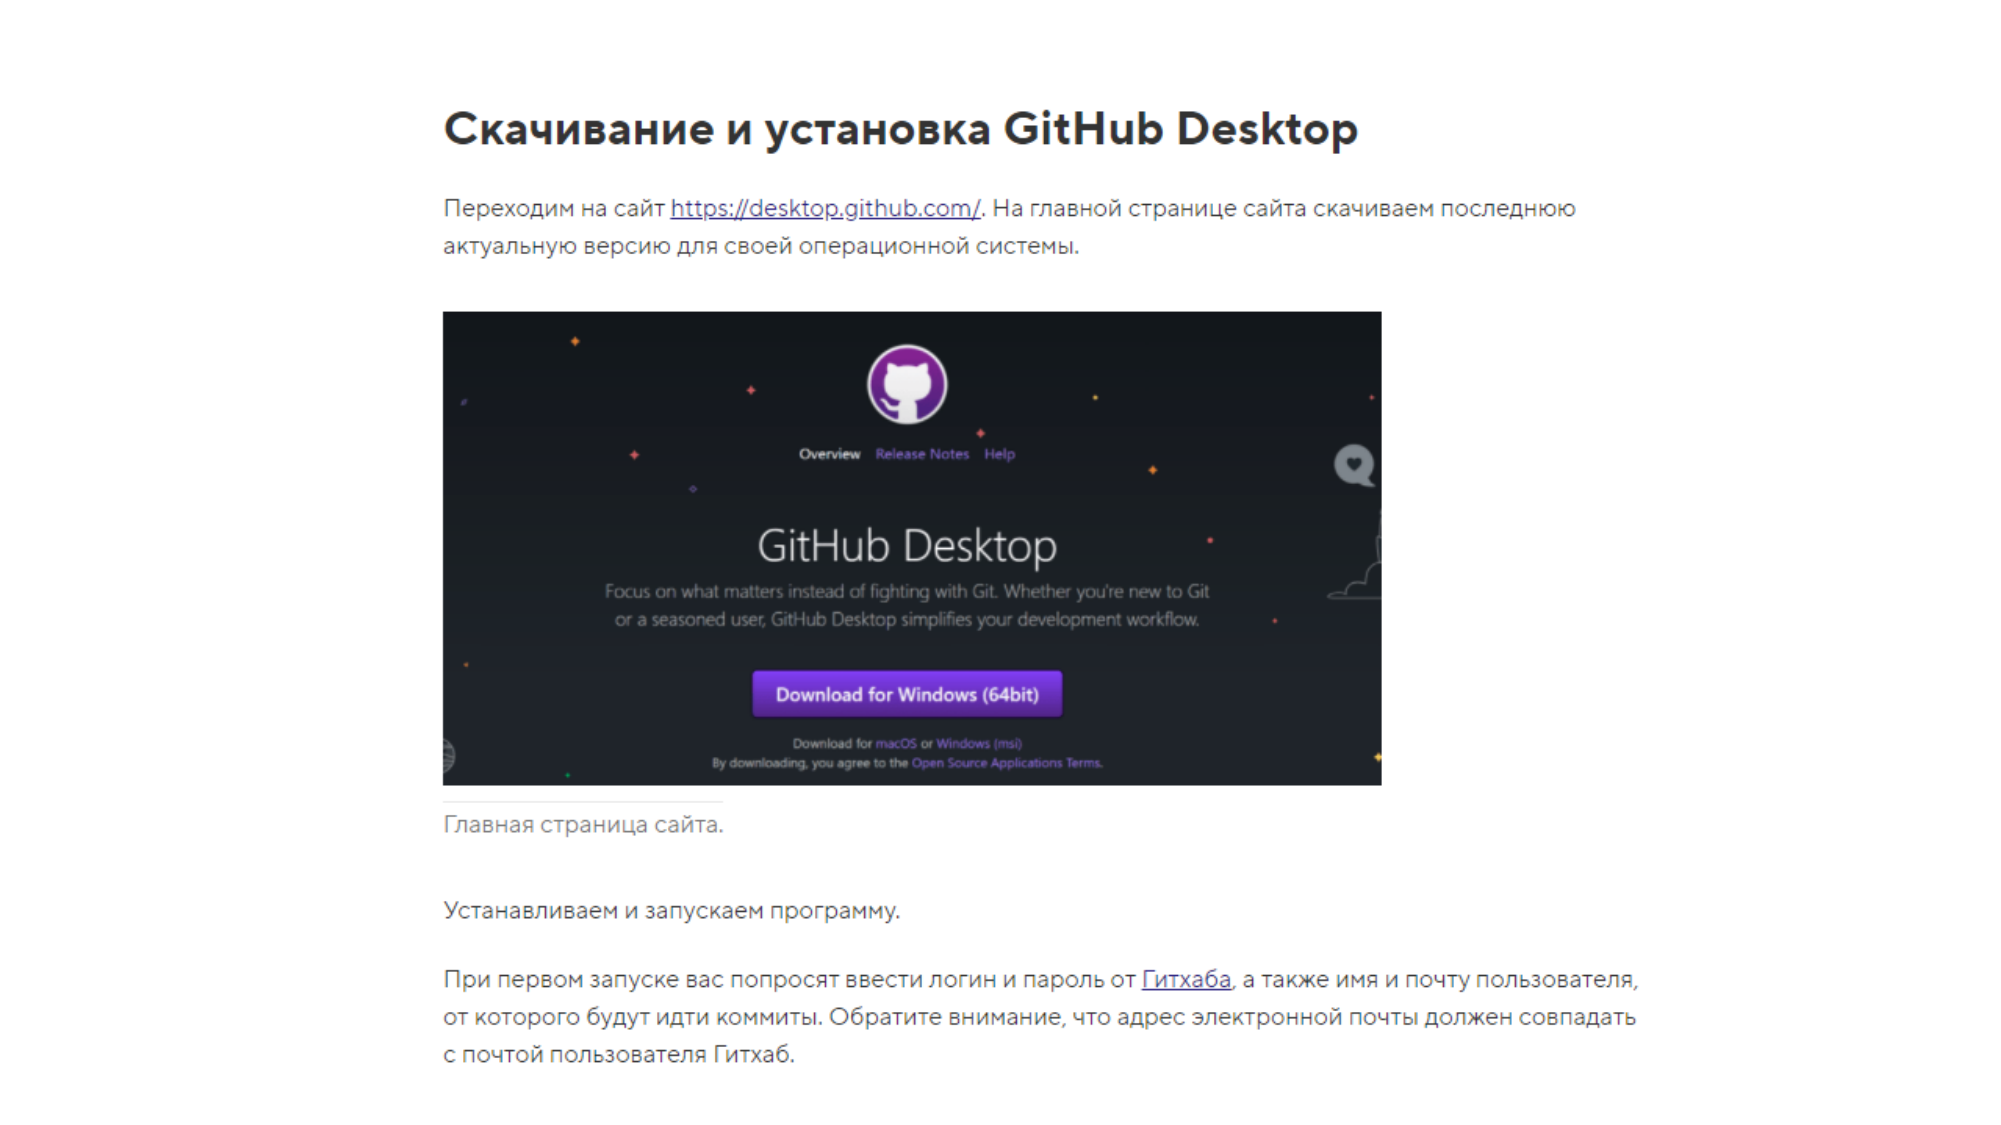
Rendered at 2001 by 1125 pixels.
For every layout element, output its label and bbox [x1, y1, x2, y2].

picture [376, 82, 1662, 1072]
